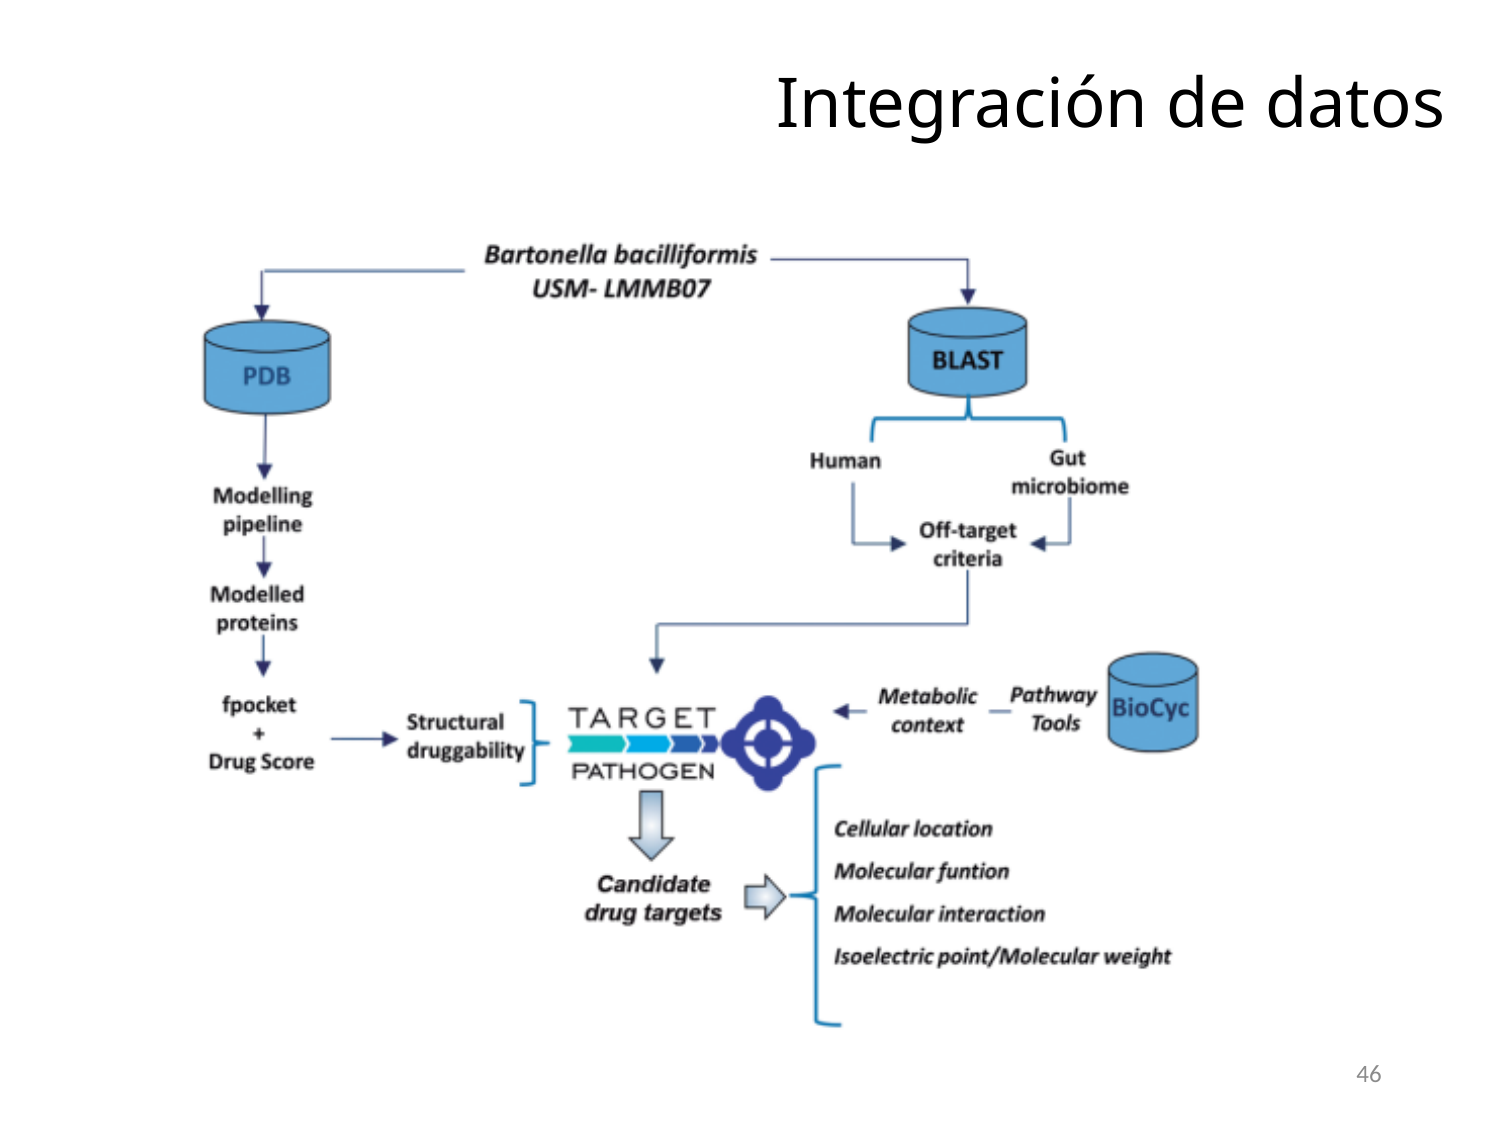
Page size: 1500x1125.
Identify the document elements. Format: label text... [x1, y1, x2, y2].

text_box Integración de datos [170, 43, 1461, 166]
picture [158, 168, 1244, 1050]
slide_number 46 [1059, 1042, 1397, 1103]
